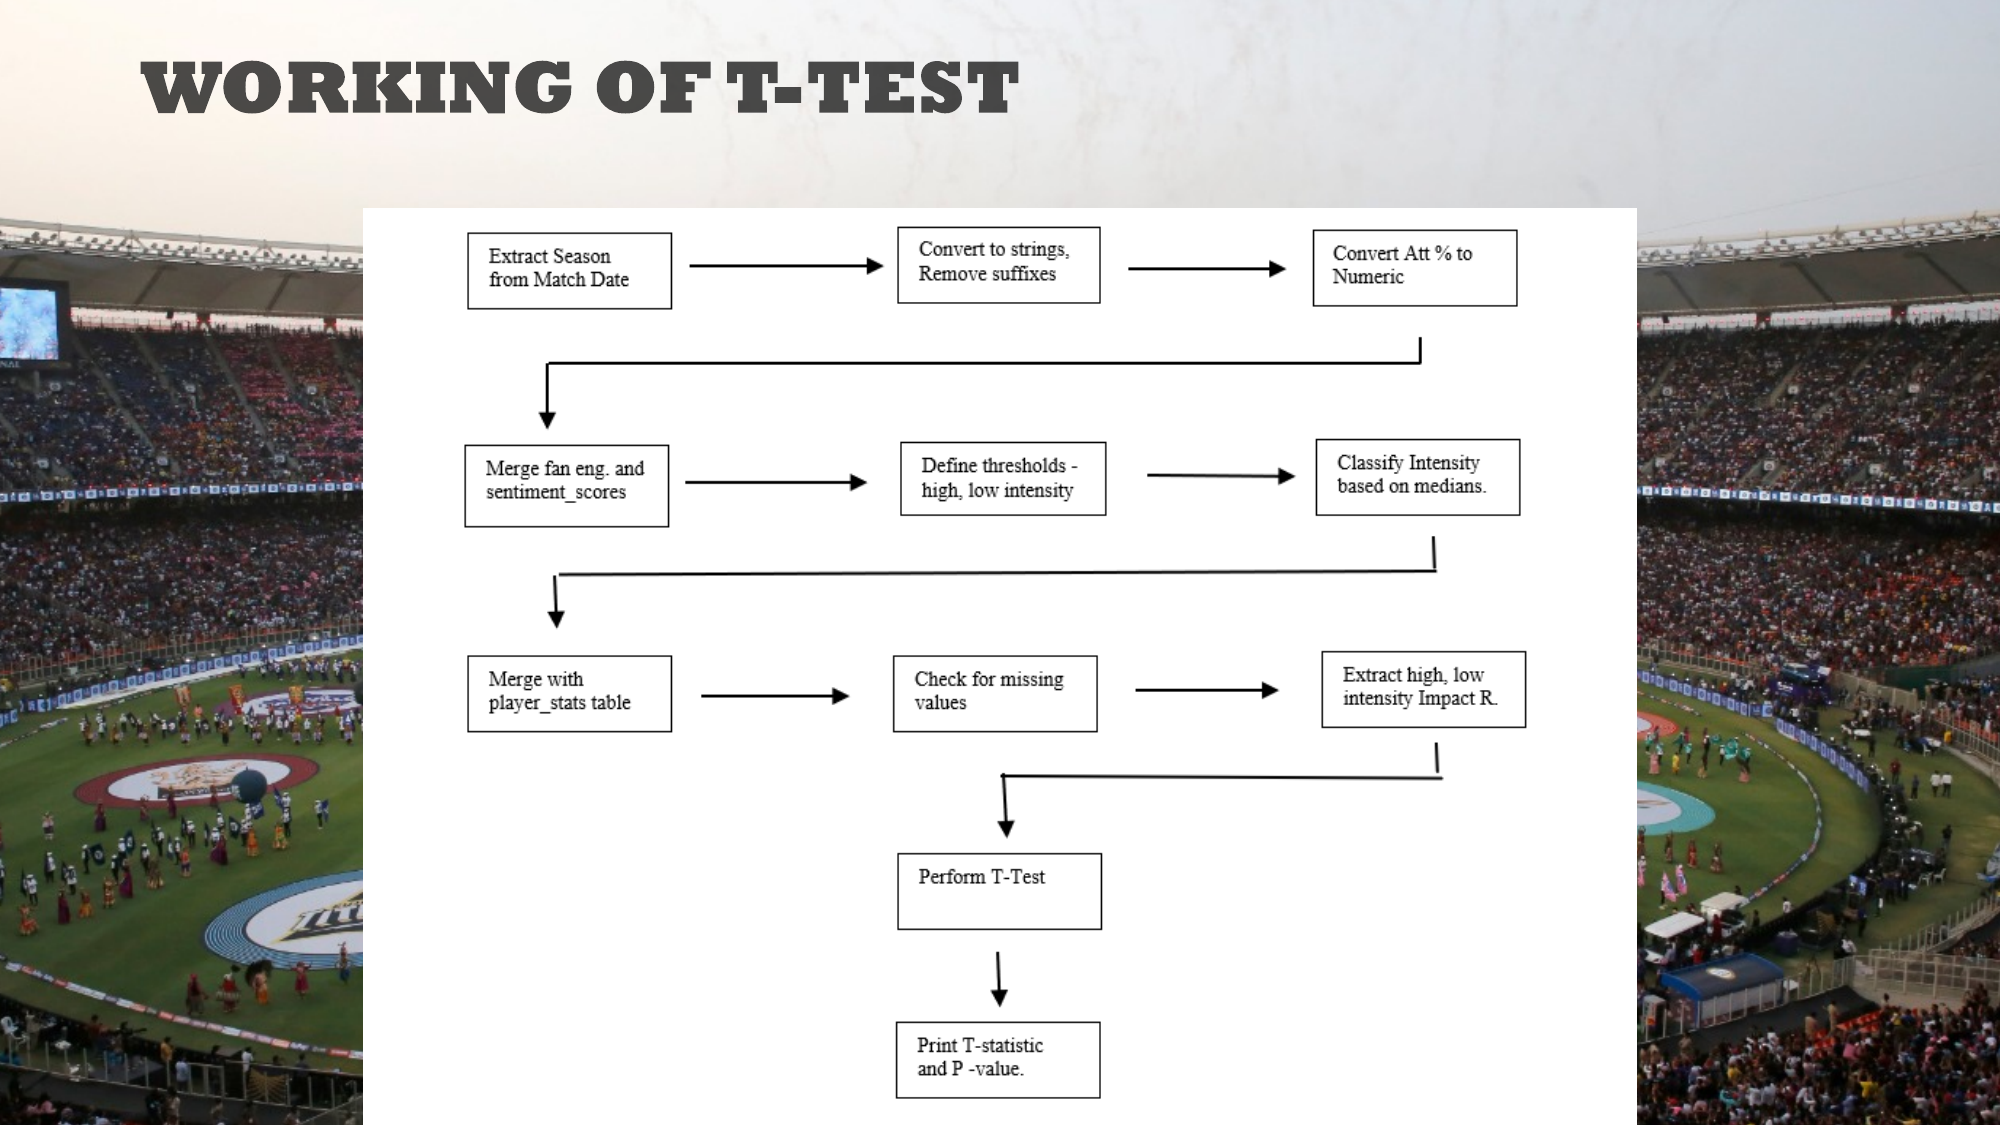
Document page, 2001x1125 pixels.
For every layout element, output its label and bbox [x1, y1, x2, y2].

list [363, 208, 1637, 1125]
picture [0, 0, 2000, 1125]
